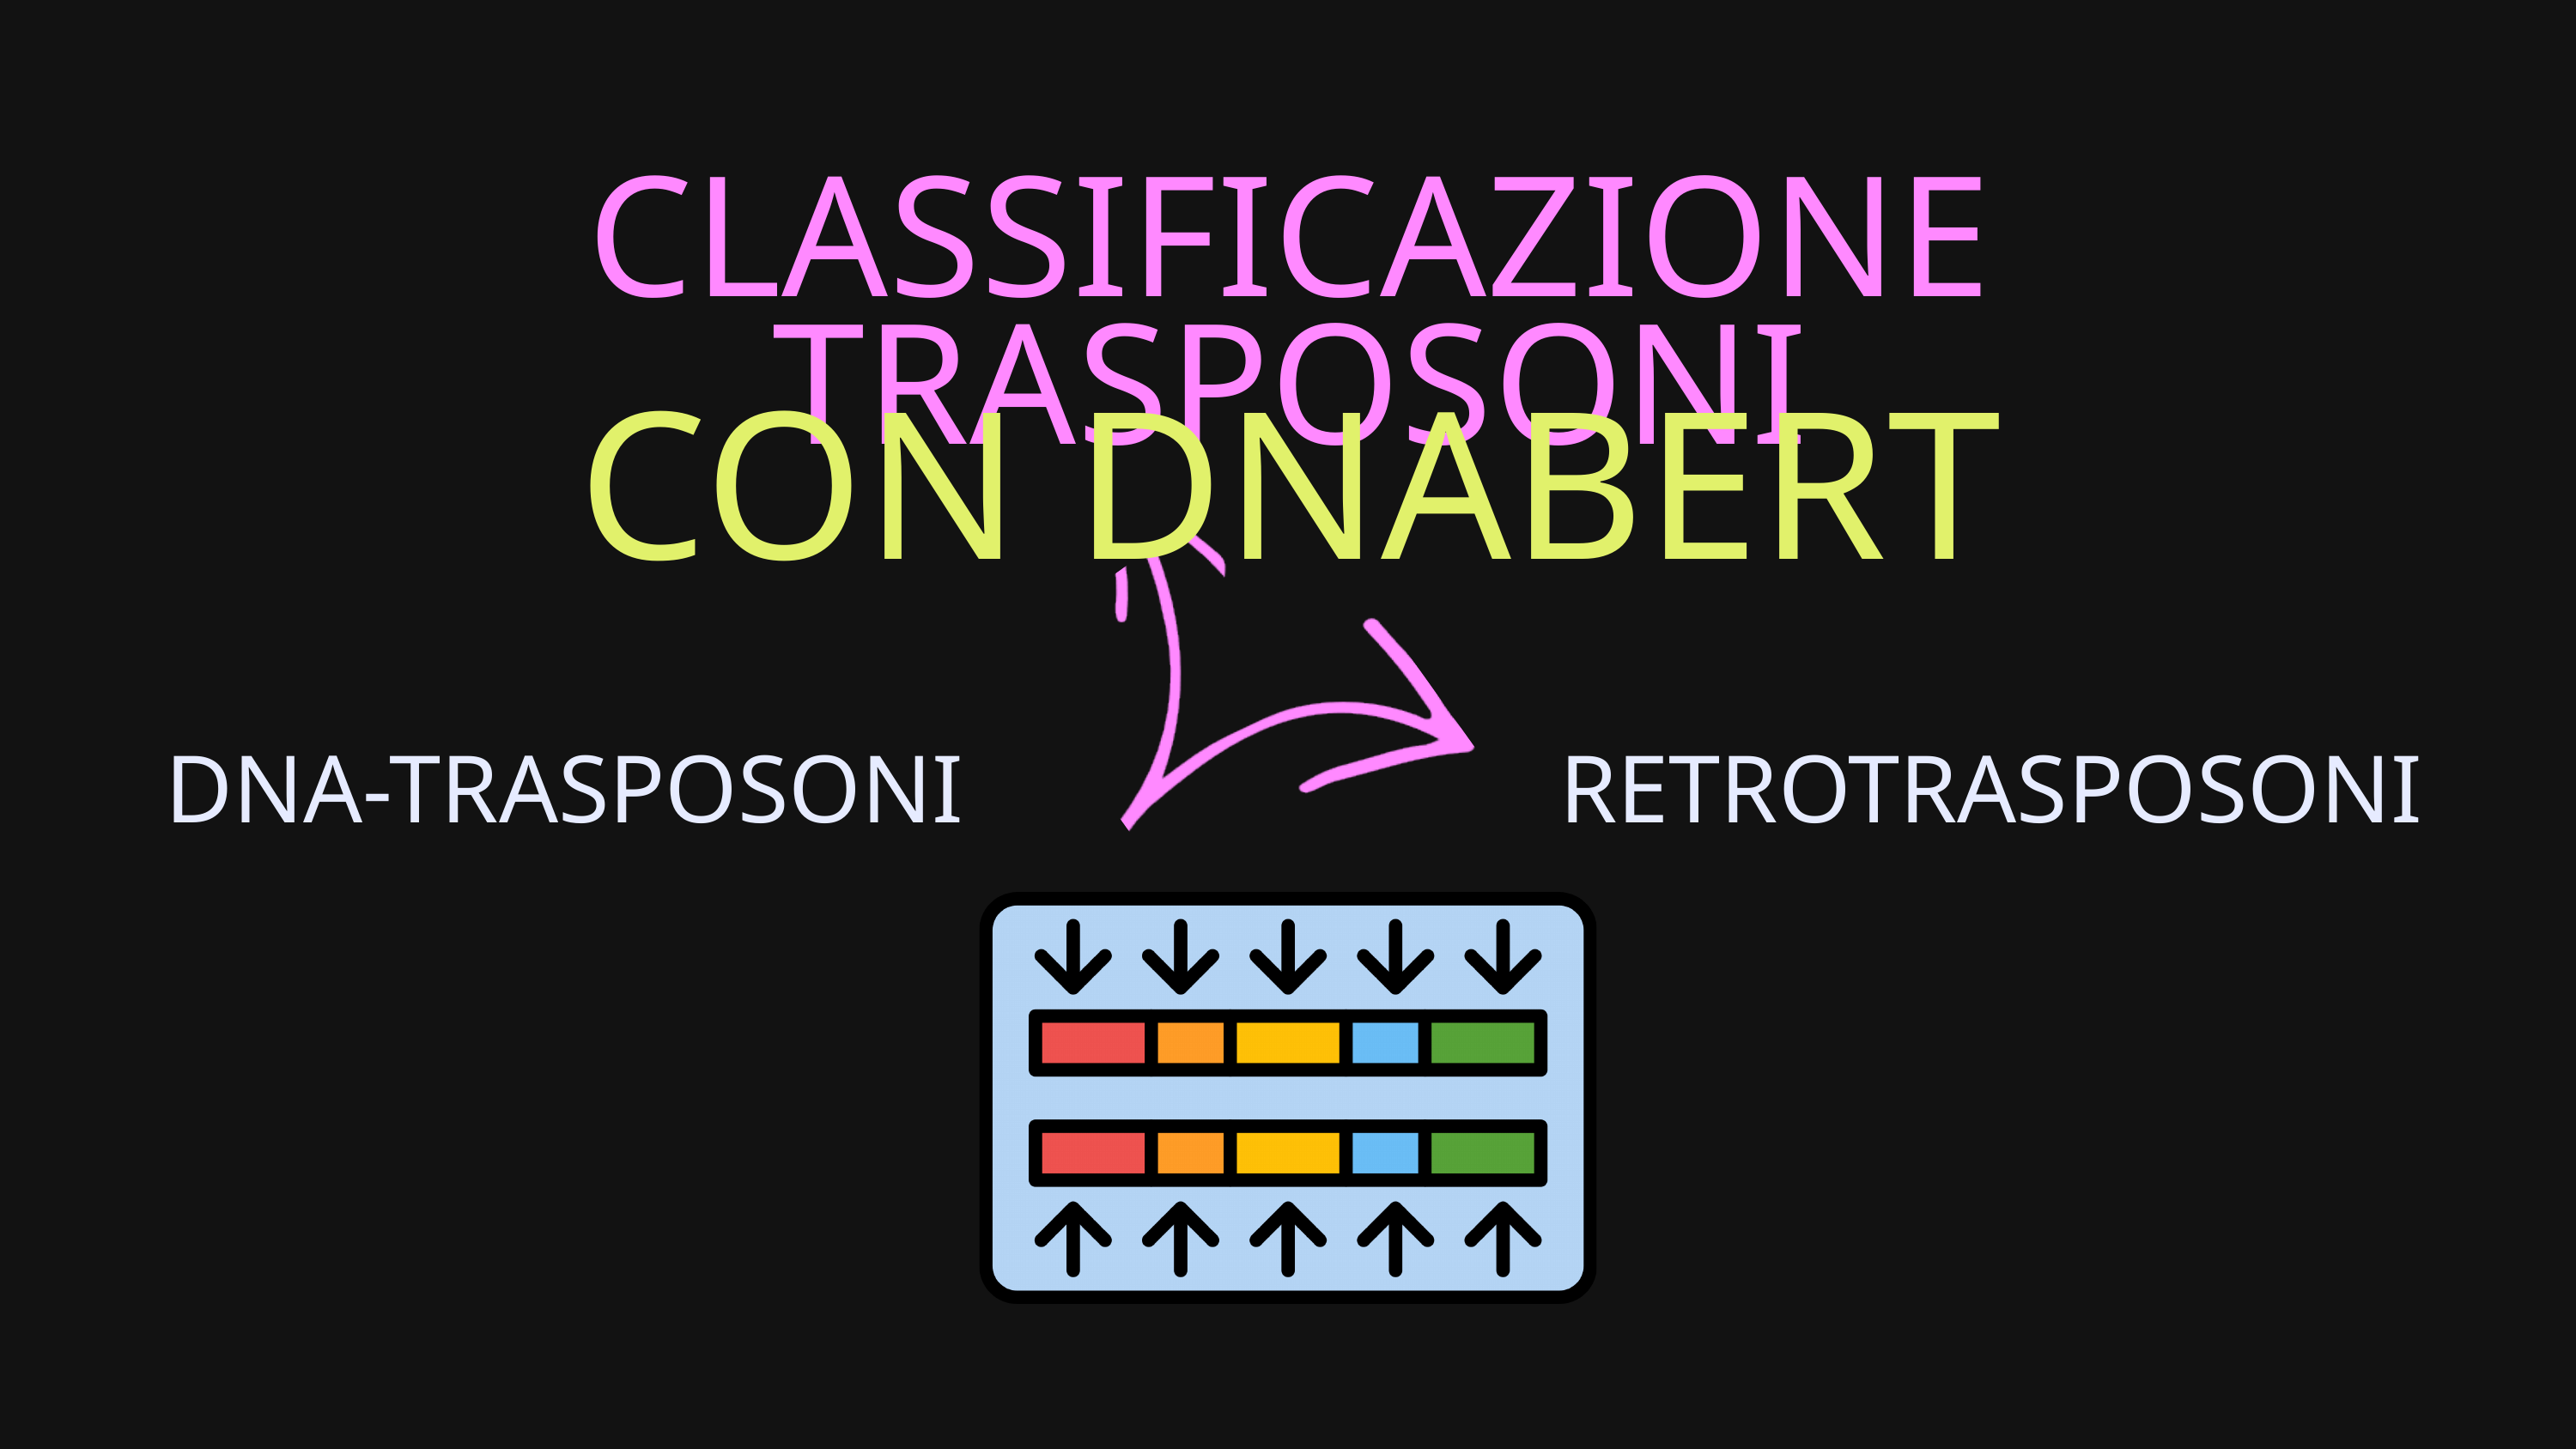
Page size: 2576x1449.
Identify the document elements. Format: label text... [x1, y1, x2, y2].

text_box CON DNABERT [0, 417, 2576, 600]
text_box [1002, 600, 1477, 892]
text_box DNA-TRASPOSONI [148, 711, 1005, 841]
text_box CLASSIFICAZIONE TRASPOSONI [150, 180, 2432, 417]
text_box [979, 892, 1597, 1304]
text_box RETROTRASPOSONI [1533, 711, 2449, 841]
